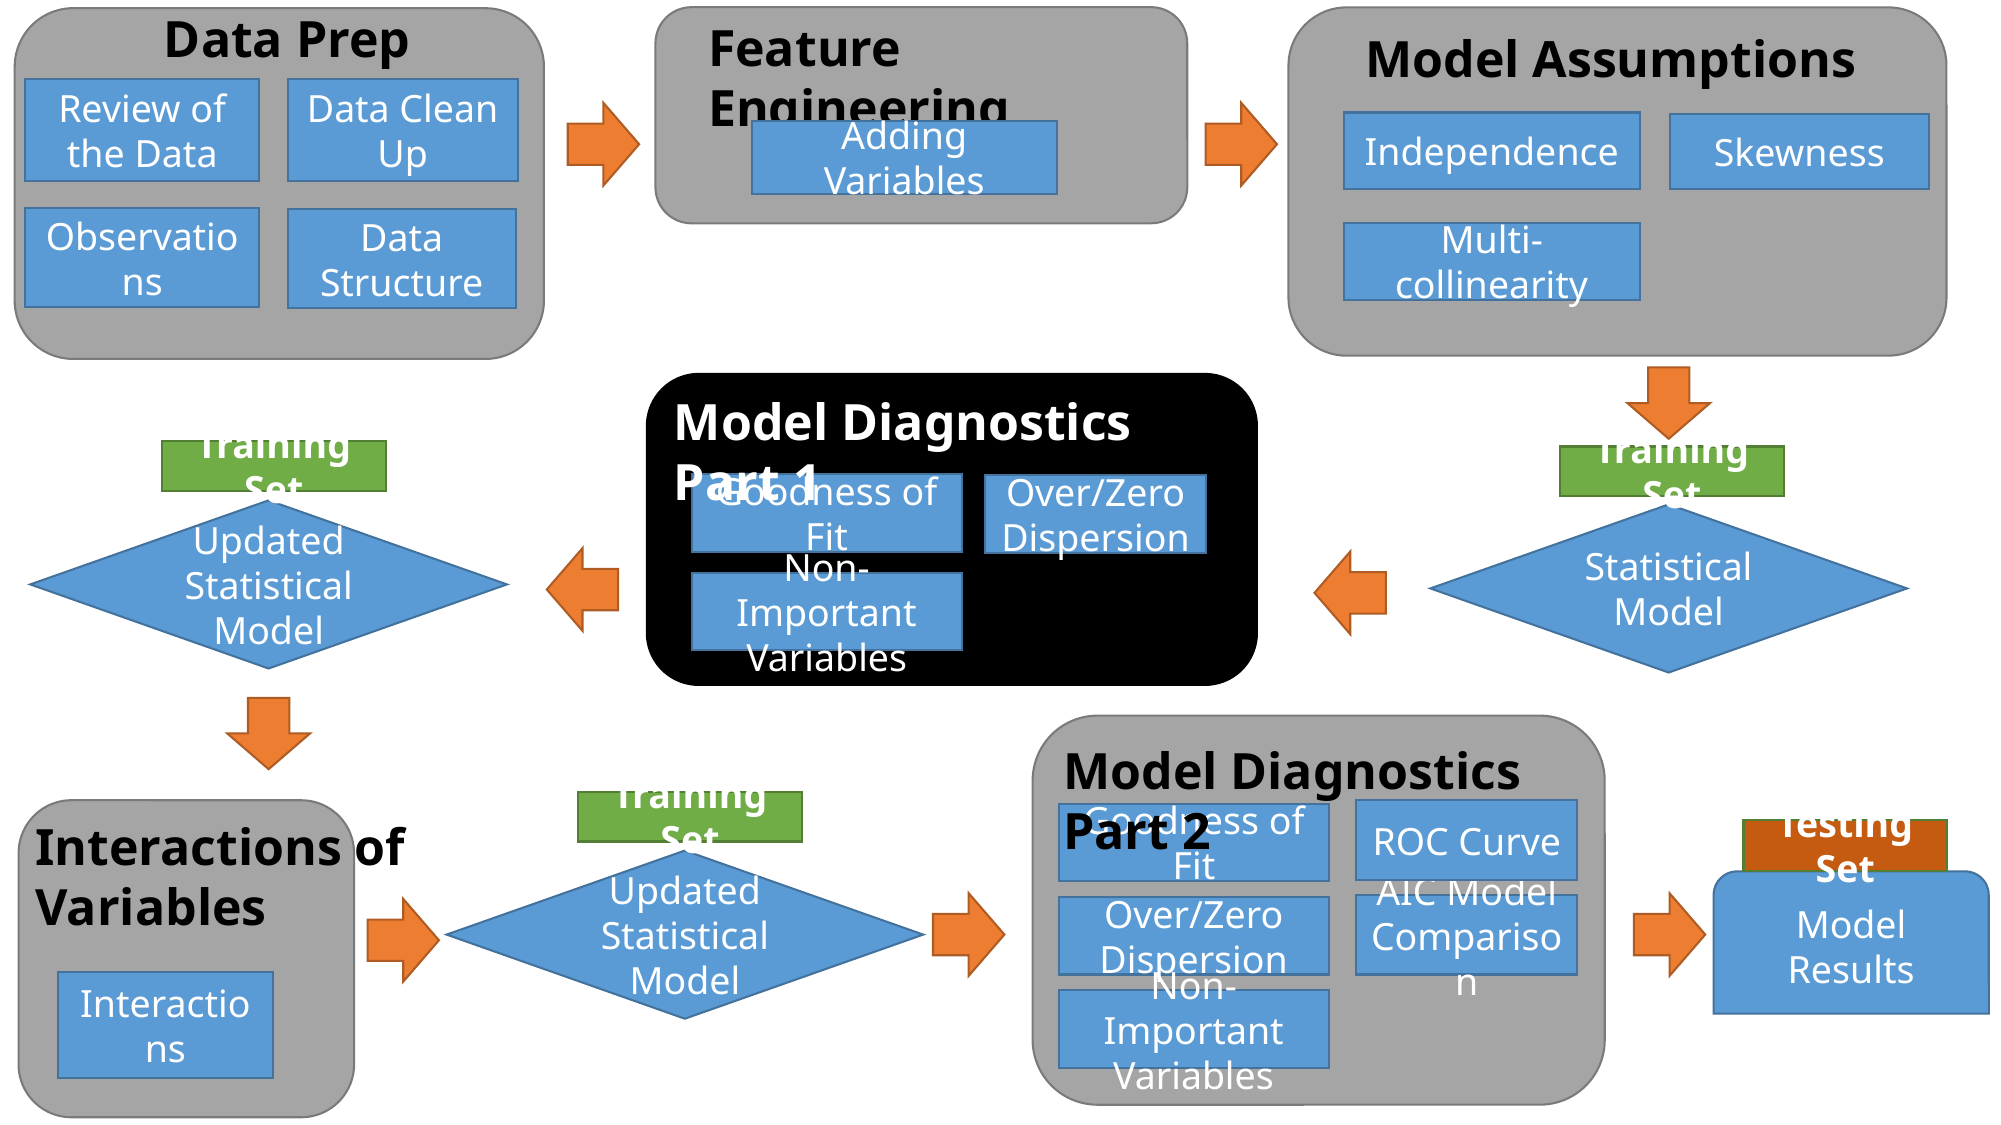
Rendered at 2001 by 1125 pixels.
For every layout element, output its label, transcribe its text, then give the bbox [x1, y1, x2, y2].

text_box [545, 545, 620, 634]
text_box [14, 0, 544, 359]
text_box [18, 800, 500, 1118]
text_box Training Set [577, 791, 803, 843]
text_box [1632, 890, 1707, 979]
text_box Updated Statistical Model [500, 849, 927, 1020]
text_box [1313, 548, 1387, 637]
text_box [1032, 715, 1625, 1105]
text_box [566, 100, 641, 189]
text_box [1288, 7, 1947, 356]
text_box Training Set [1559, 445, 1785, 497]
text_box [655, 7, 1188, 224]
text_box Training Set [161, 440, 387, 492]
text_box Updated Statistical Model [27, 499, 511, 670]
text_box [931, 890, 1006, 979]
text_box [646, 373, 1257, 685]
text_box Statistical Model [1427, 503, 1911, 674]
text_box [1204, 100, 1279, 189]
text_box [1713, 819, 1989, 1014]
text_box [1624, 366, 1713, 441]
text_box [224, 696, 313, 771]
